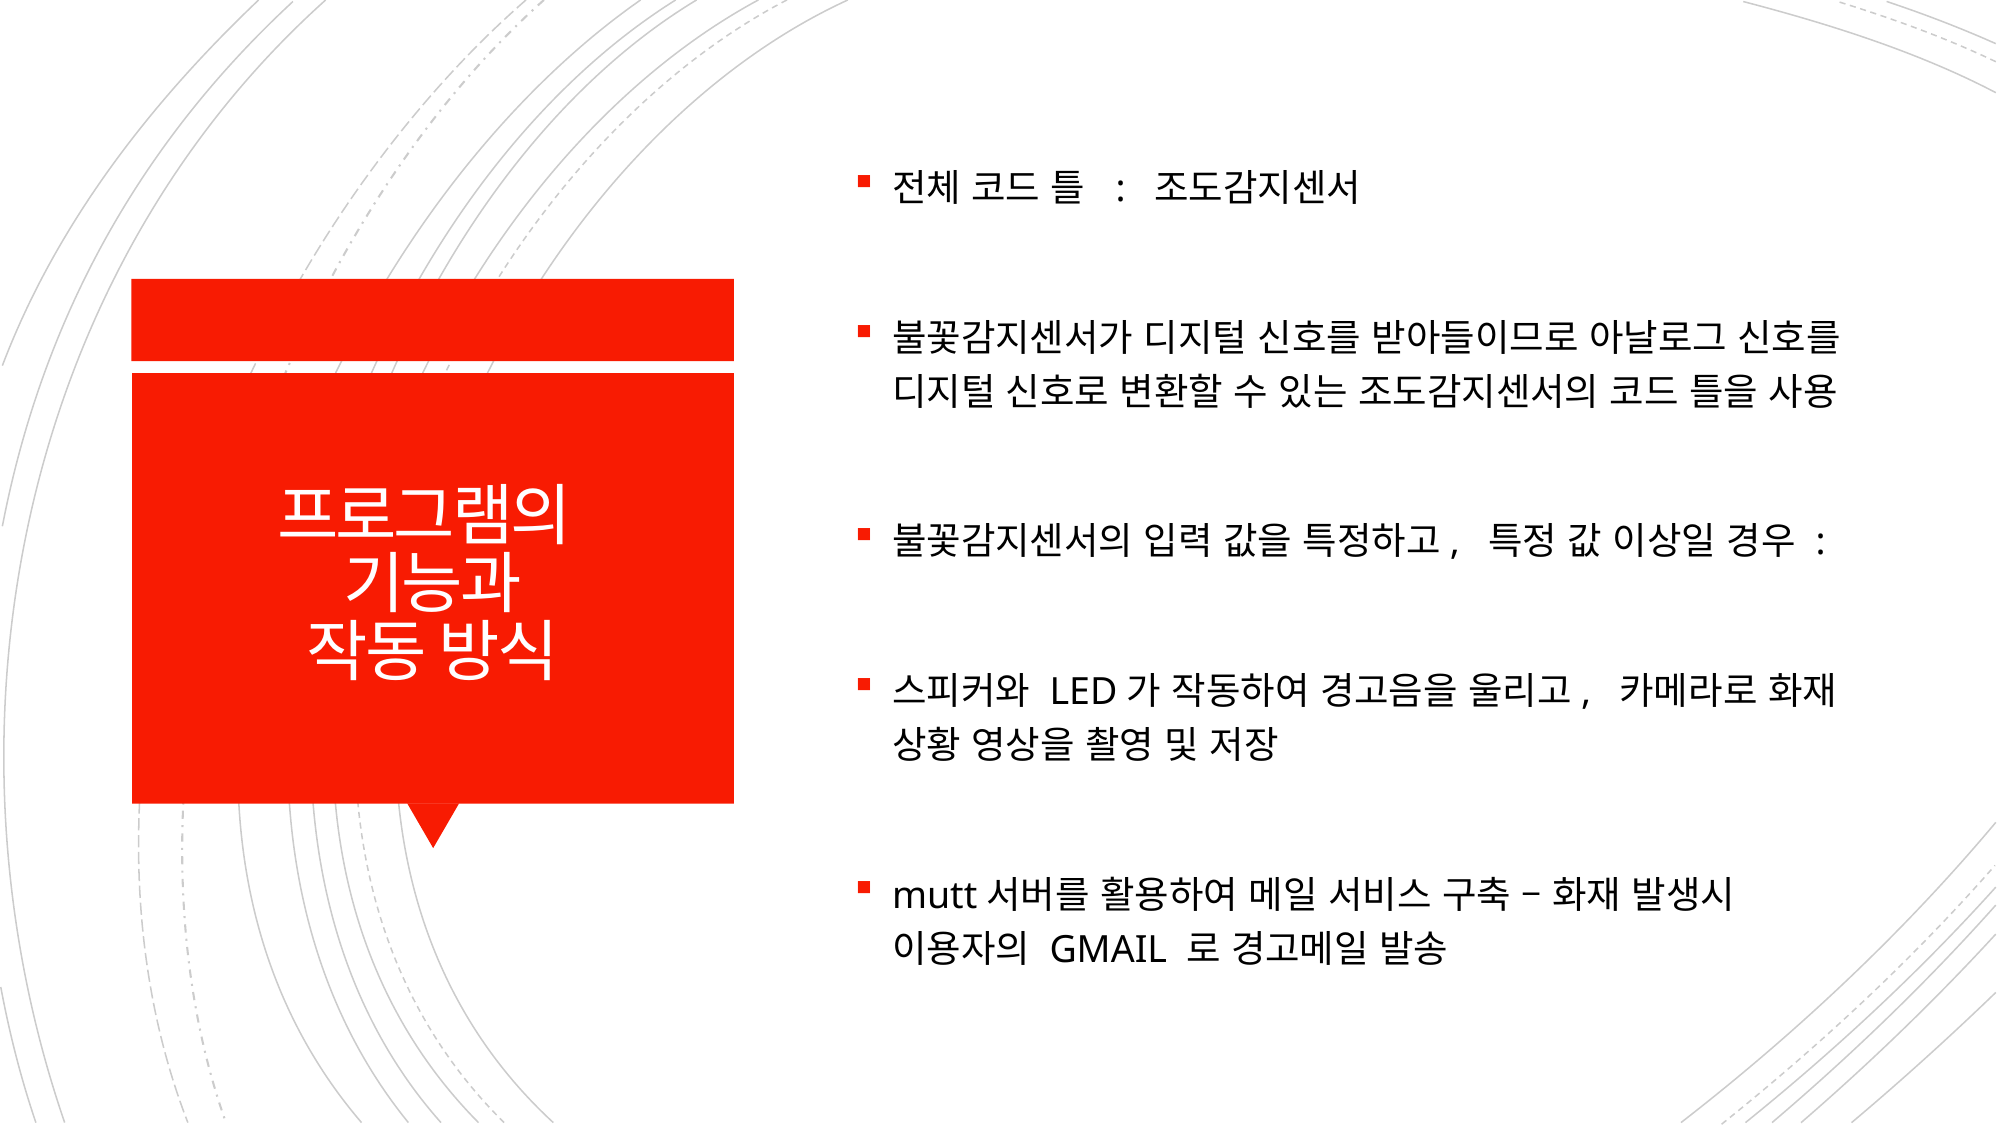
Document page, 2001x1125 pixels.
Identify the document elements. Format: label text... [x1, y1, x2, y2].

list 전체 코드 틀 : 조도감지센서 불꽃감지센서가 디지털 신호를 받아들이므로 아날로그 신호를 디지털 신호로 변환할 수 있는 조도감지센서의 코드 틀을 사용 불꽃감지센서의 입력 값을 특정하고, 특정 값 이상일 경우 : 스피커와 LED가 작동하여 경고음을 울리고, 카메라로 화재 상황 영상을 촬영 및 저장 mutt서버를 활용하여 메일 서비스 구축 – 화재 발생시 이용자의 GMAIL 로 경고메일 발송 [839, 131, 1871, 993]
title 프로그램의 기능과 작동 방식 [145, 385, 720, 789]
